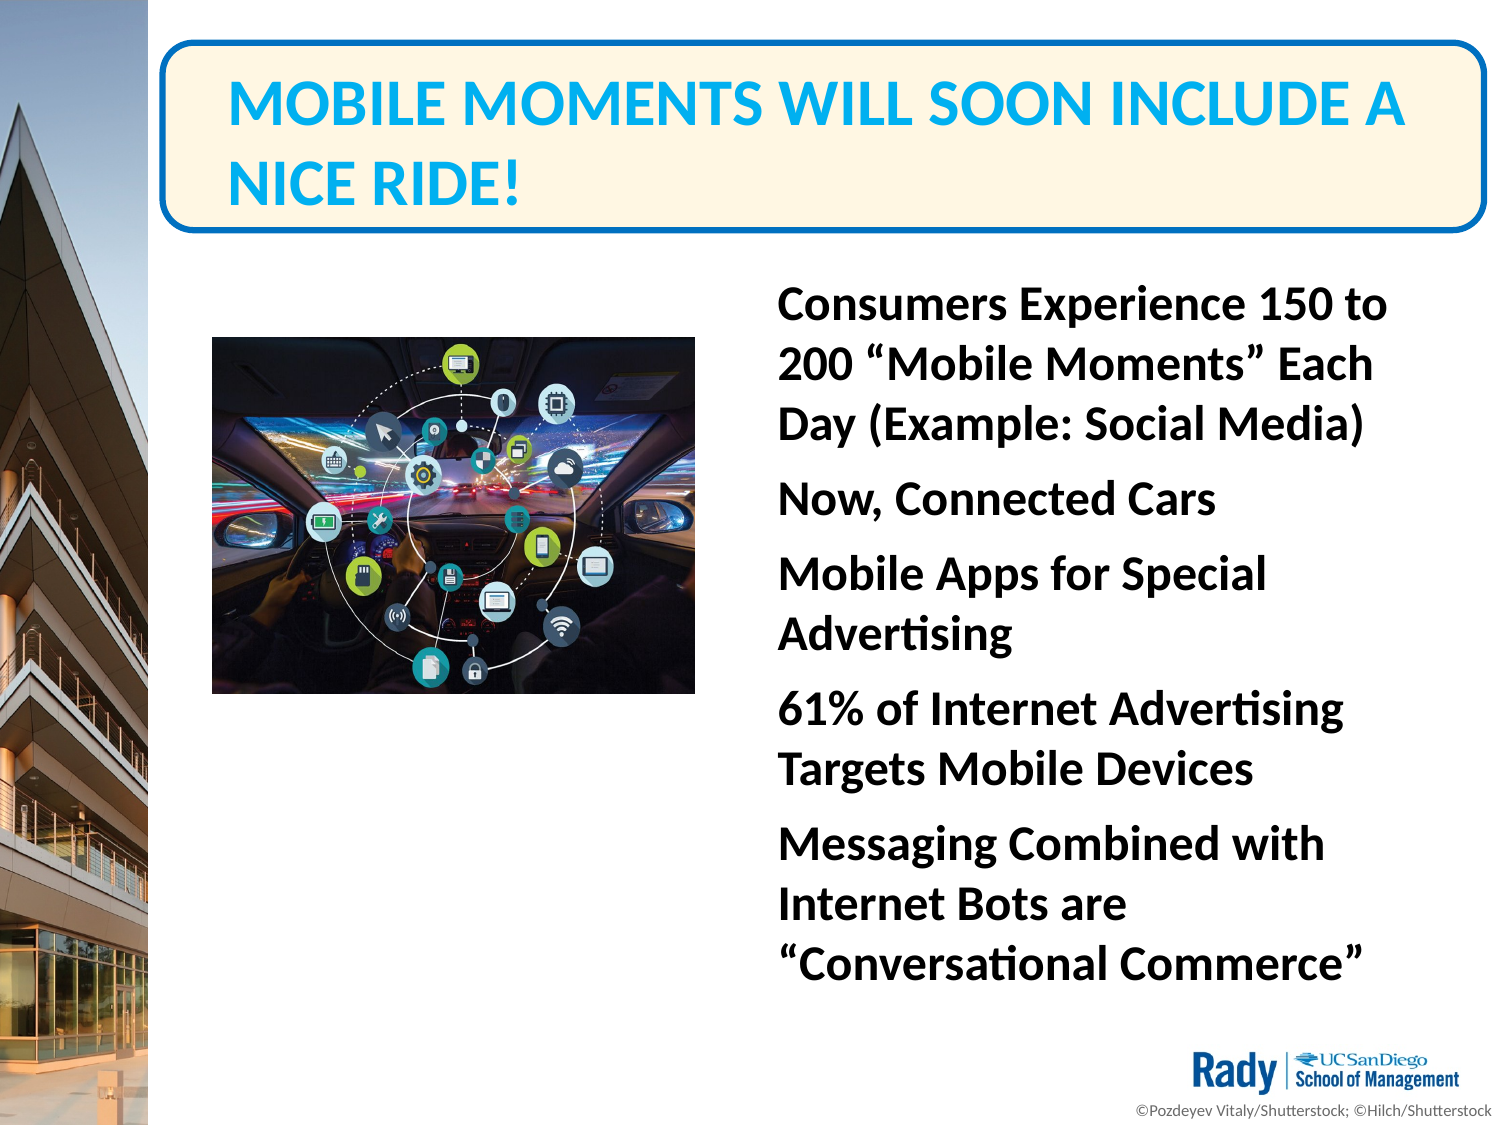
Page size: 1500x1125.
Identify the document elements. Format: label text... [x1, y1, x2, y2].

text_box ©Pozdeyev Vitaly/Shutterstock; ©Hilch/Shutterstock [899, 1100, 1500, 1125]
picture [212, 337, 695, 694]
list Consumers Experience 150 to 200 “Mobile Moments” Each Day (Example: Social Media) Now, Connected Cars Mobile Apps for Special Advertising 61% of Internet Advertising Targets Mobile Devices Messaging Combined with Internet Bots are “Conversational Commerce” [762, 262, 1426, 988]
picture [0, 0, 148, 1125]
title MOBILE MOMENTS WILL SOON INCLUDE A NICE RIDE! [212, 44, 1426, 233]
text_box [162, 42, 1485, 231]
picture [1187, 1044, 1463, 1100]
